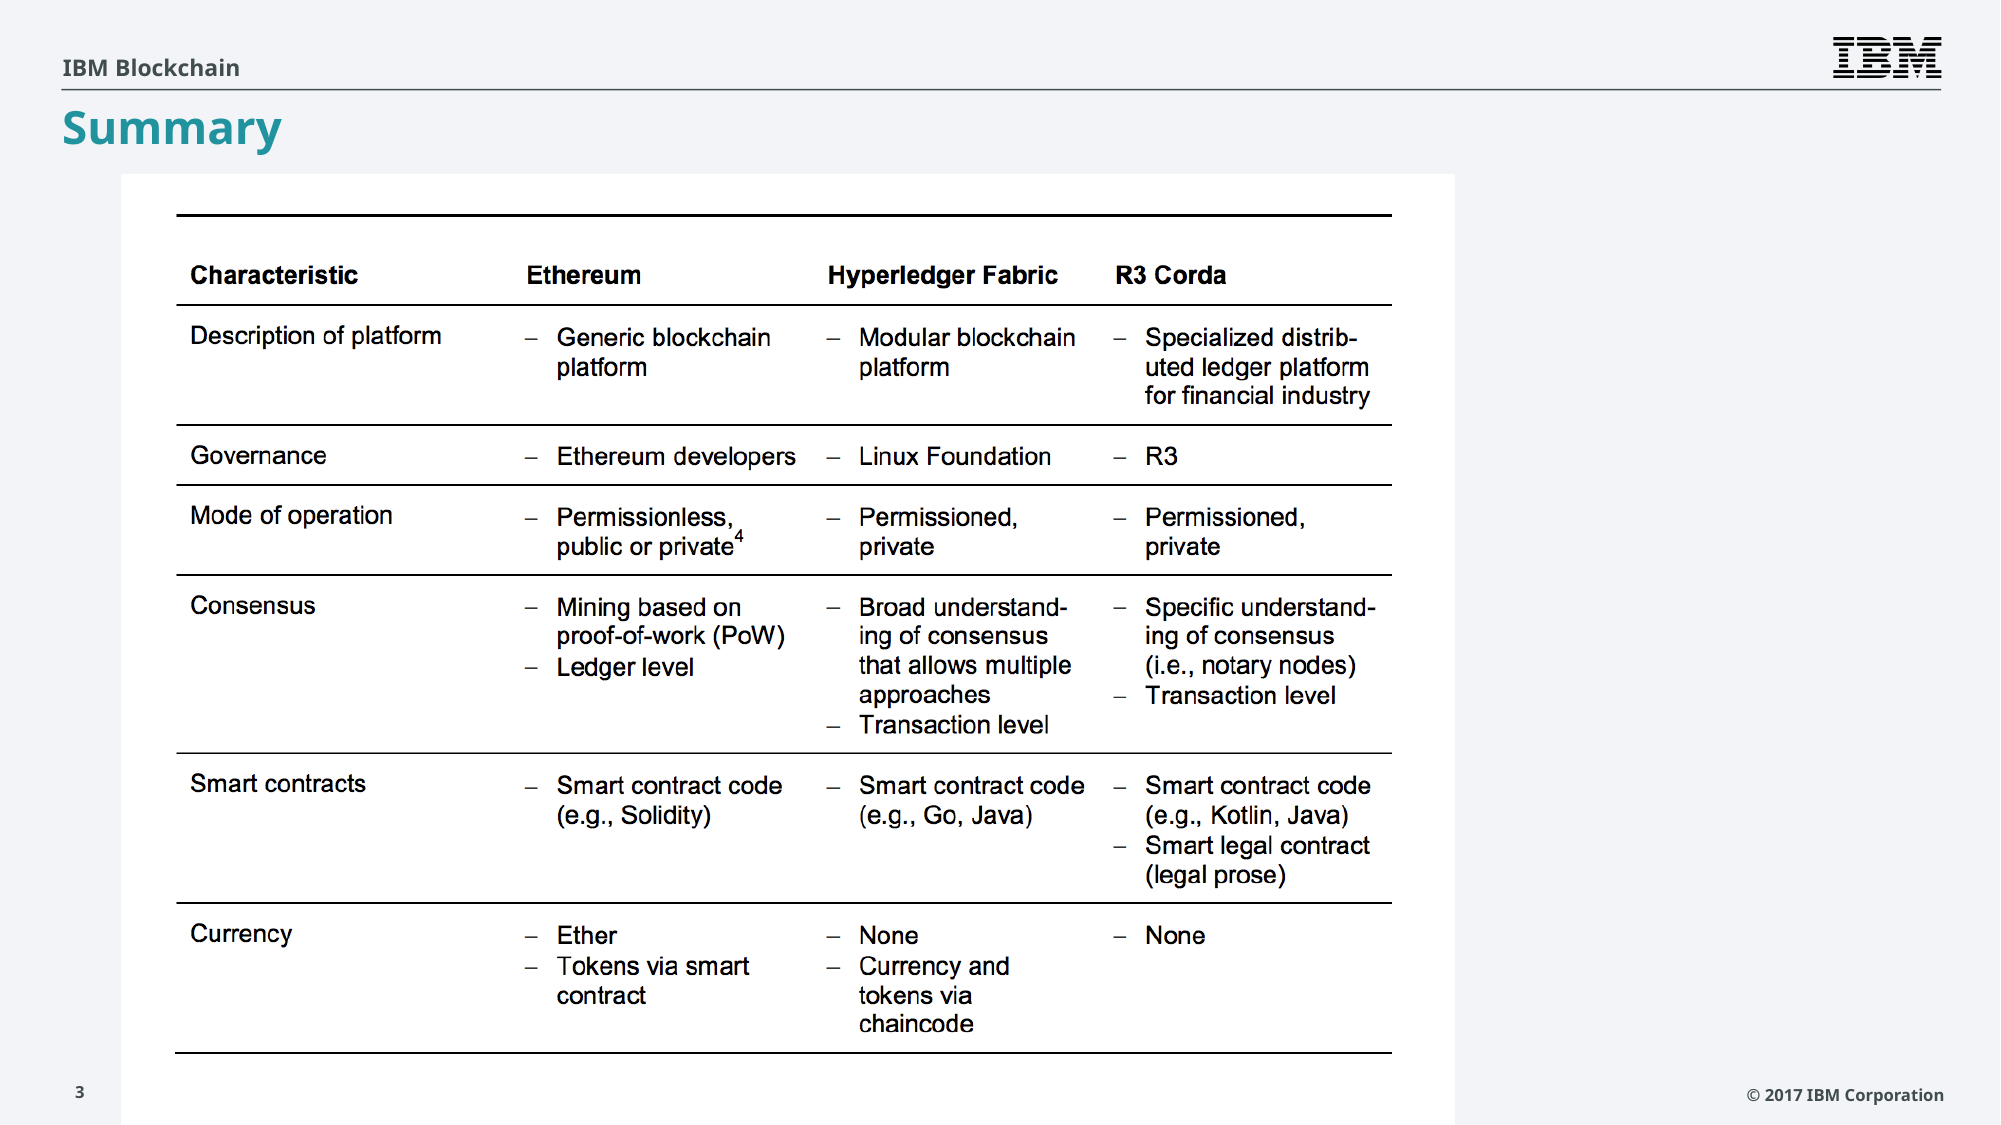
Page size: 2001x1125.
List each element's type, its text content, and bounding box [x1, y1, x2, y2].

picture [121, 174, 1455, 1125]
title Summary [61, 97, 1940, 203]
picture [1833, 37, 1944, 78]
